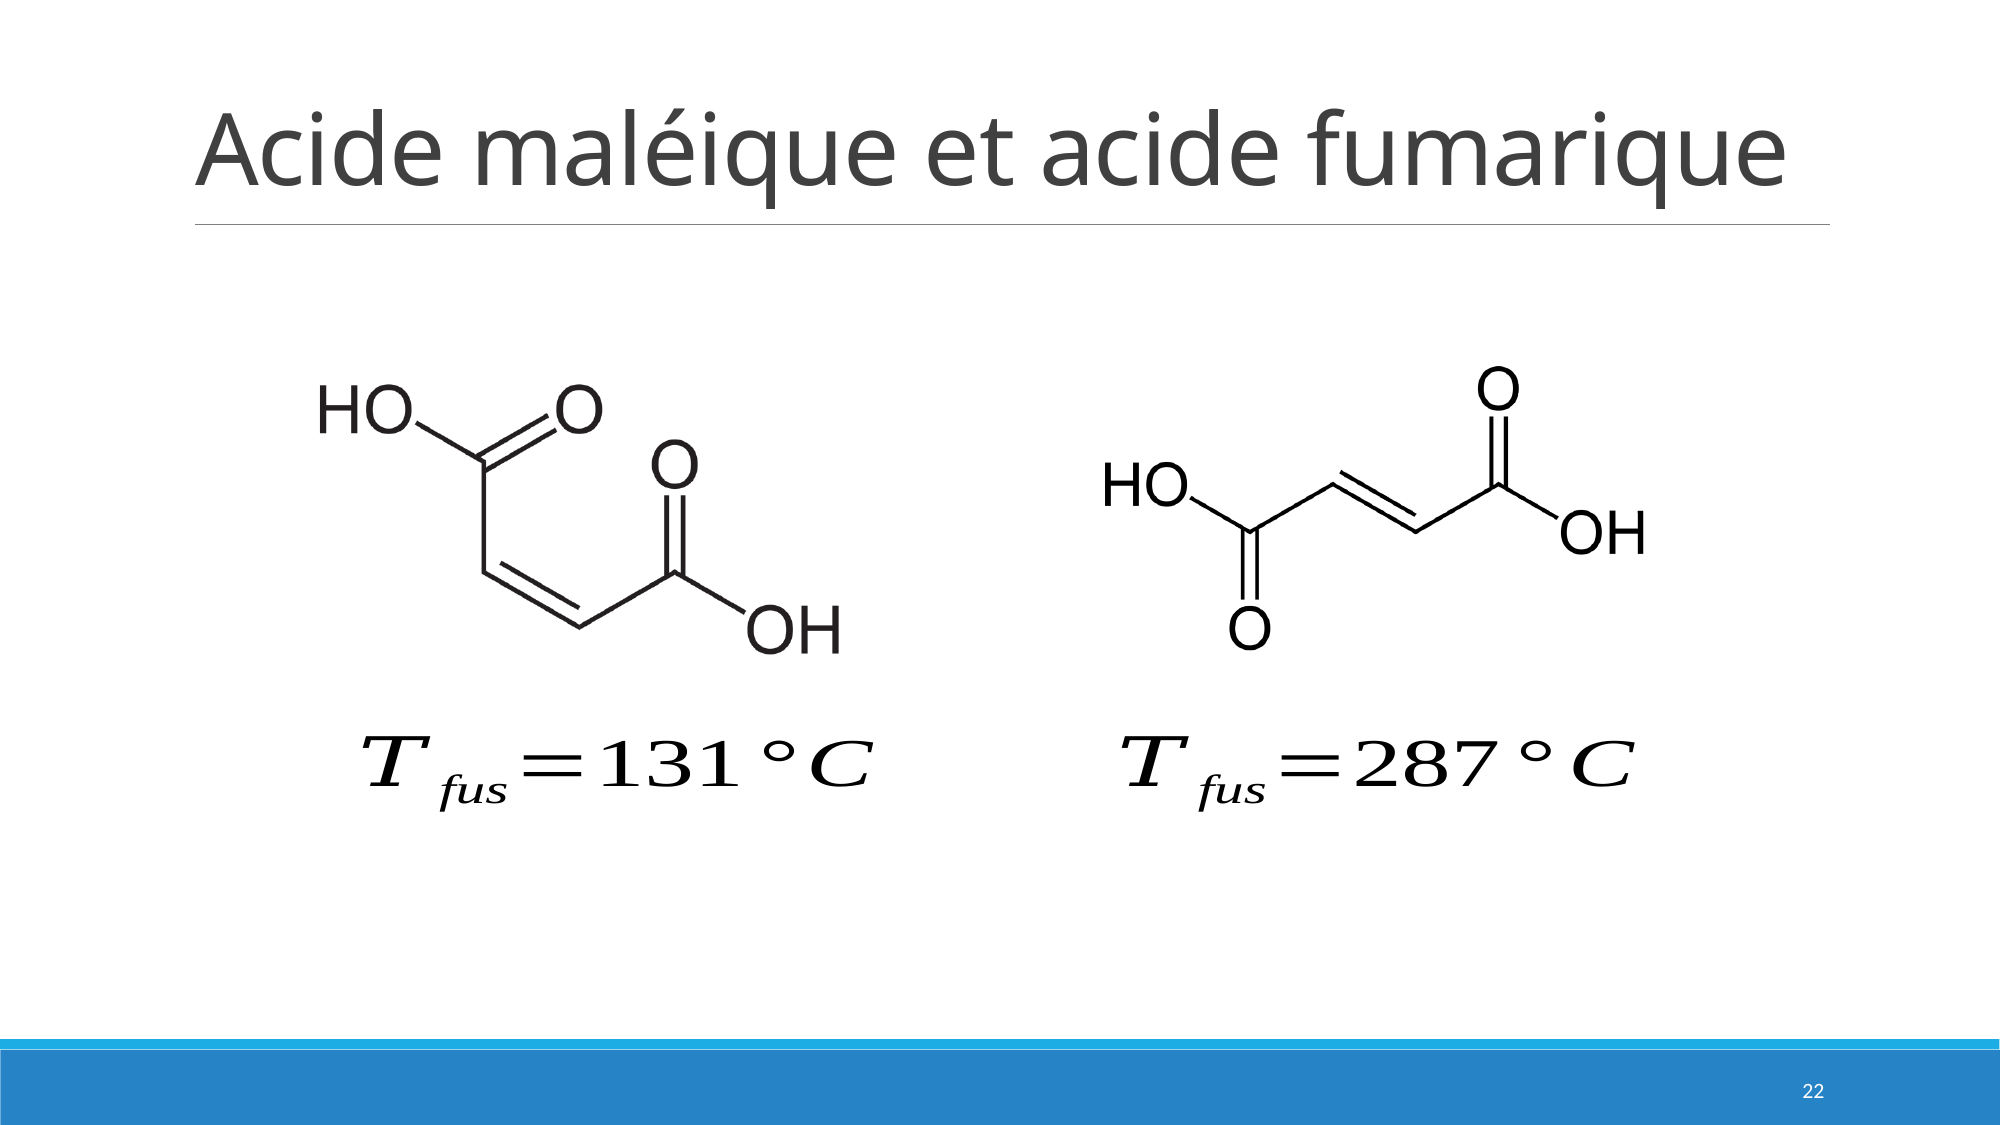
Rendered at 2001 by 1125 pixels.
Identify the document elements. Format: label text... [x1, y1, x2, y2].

slide_number 22 [1624, 1059, 1840, 1120]
picture [1078, 339, 1671, 678]
title Acide maléique et acide fumarique [180, 47, 1830, 214]
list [306, 377, 853, 661]
